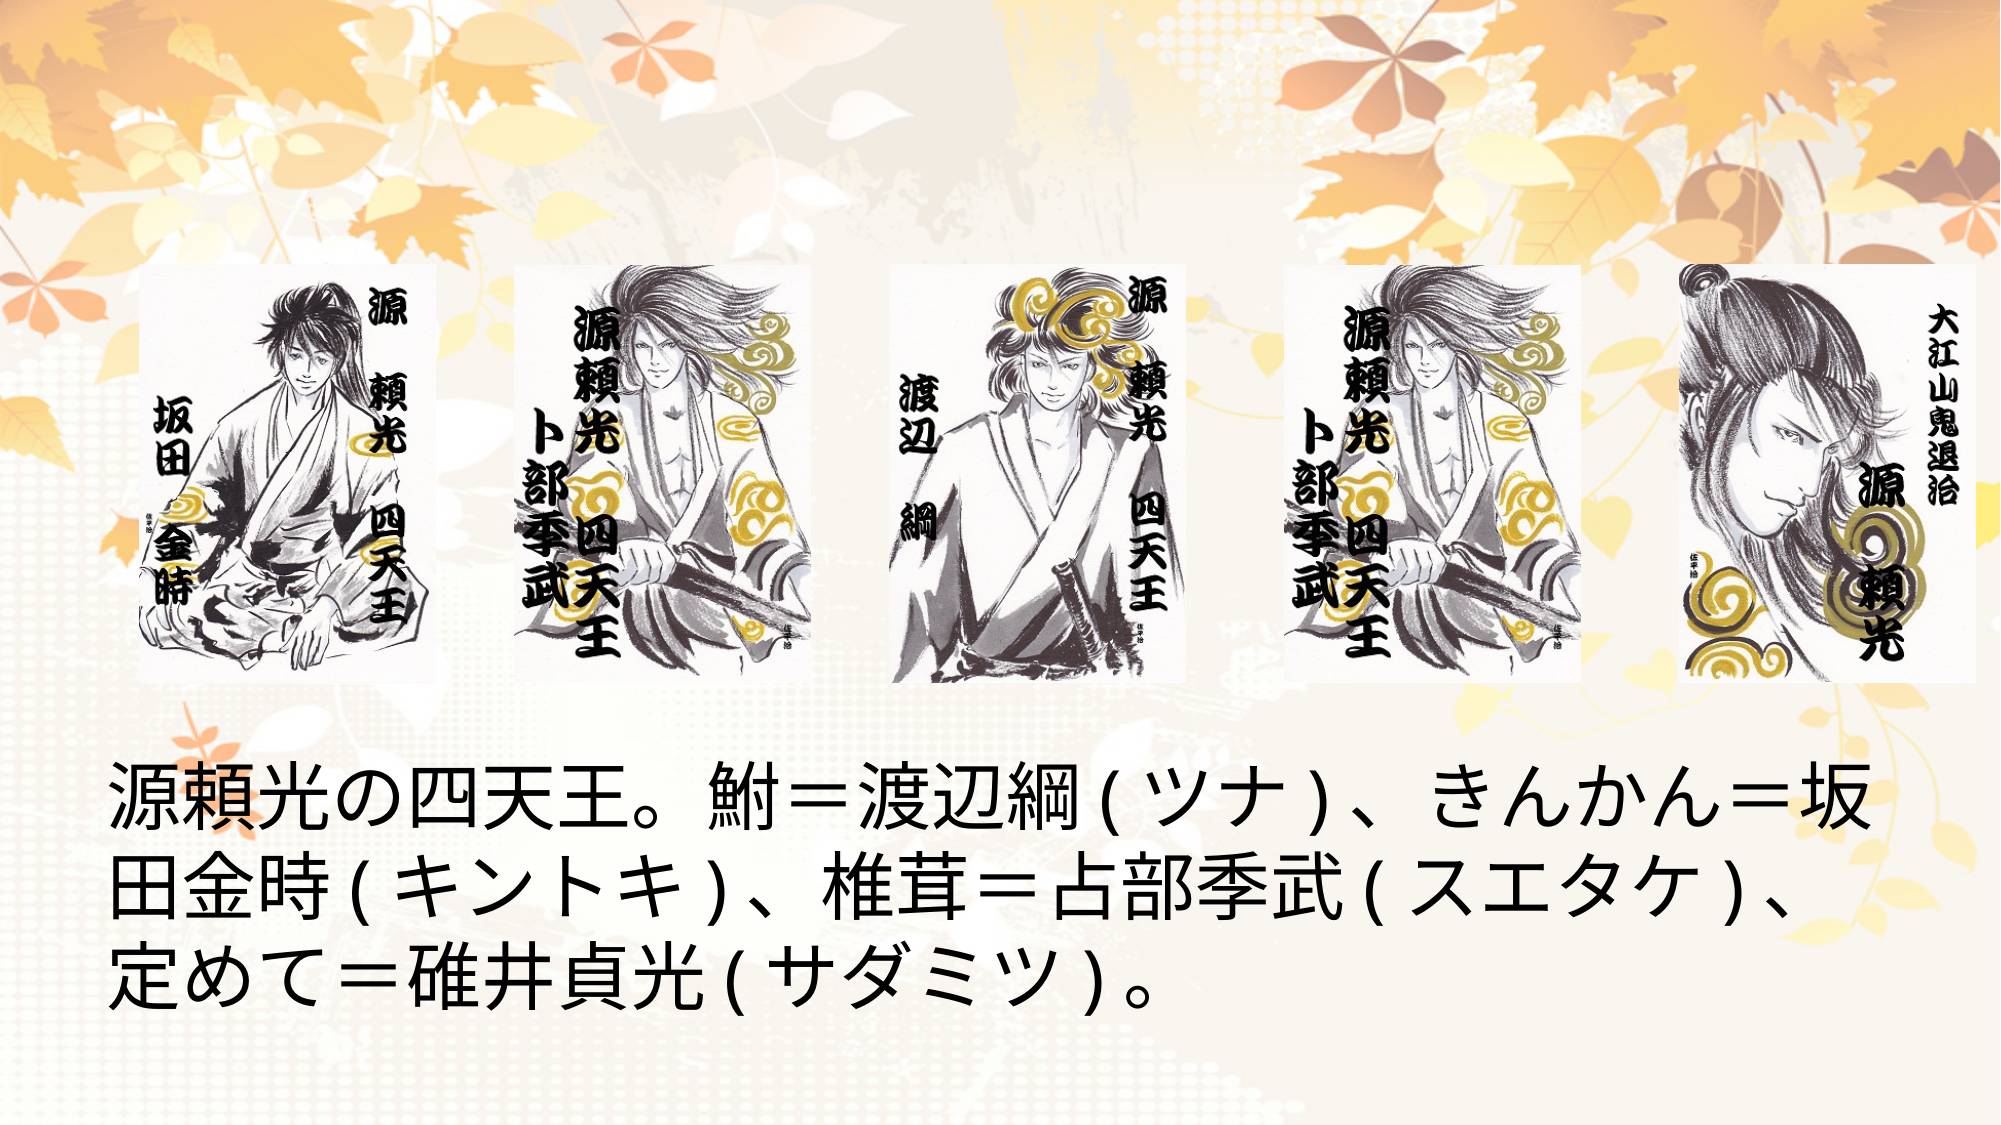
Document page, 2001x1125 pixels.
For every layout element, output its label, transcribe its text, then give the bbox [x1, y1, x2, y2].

picture [1284, 265, 1581, 683]
picture [514, 265, 811, 683]
picture [139, 264, 436, 684]
picture [1679, 264, 1976, 683]
text_box 源頼光の四天王。鮒＝渡辺綱(ツナ)、きんかん＝坂田金時(キントキ)、椎茸＝占部季武(スエタケ)、定めて＝碓井貞光(サダミツ)。 [91, 742, 1925, 1028]
picture [889, 264, 1186, 683]
